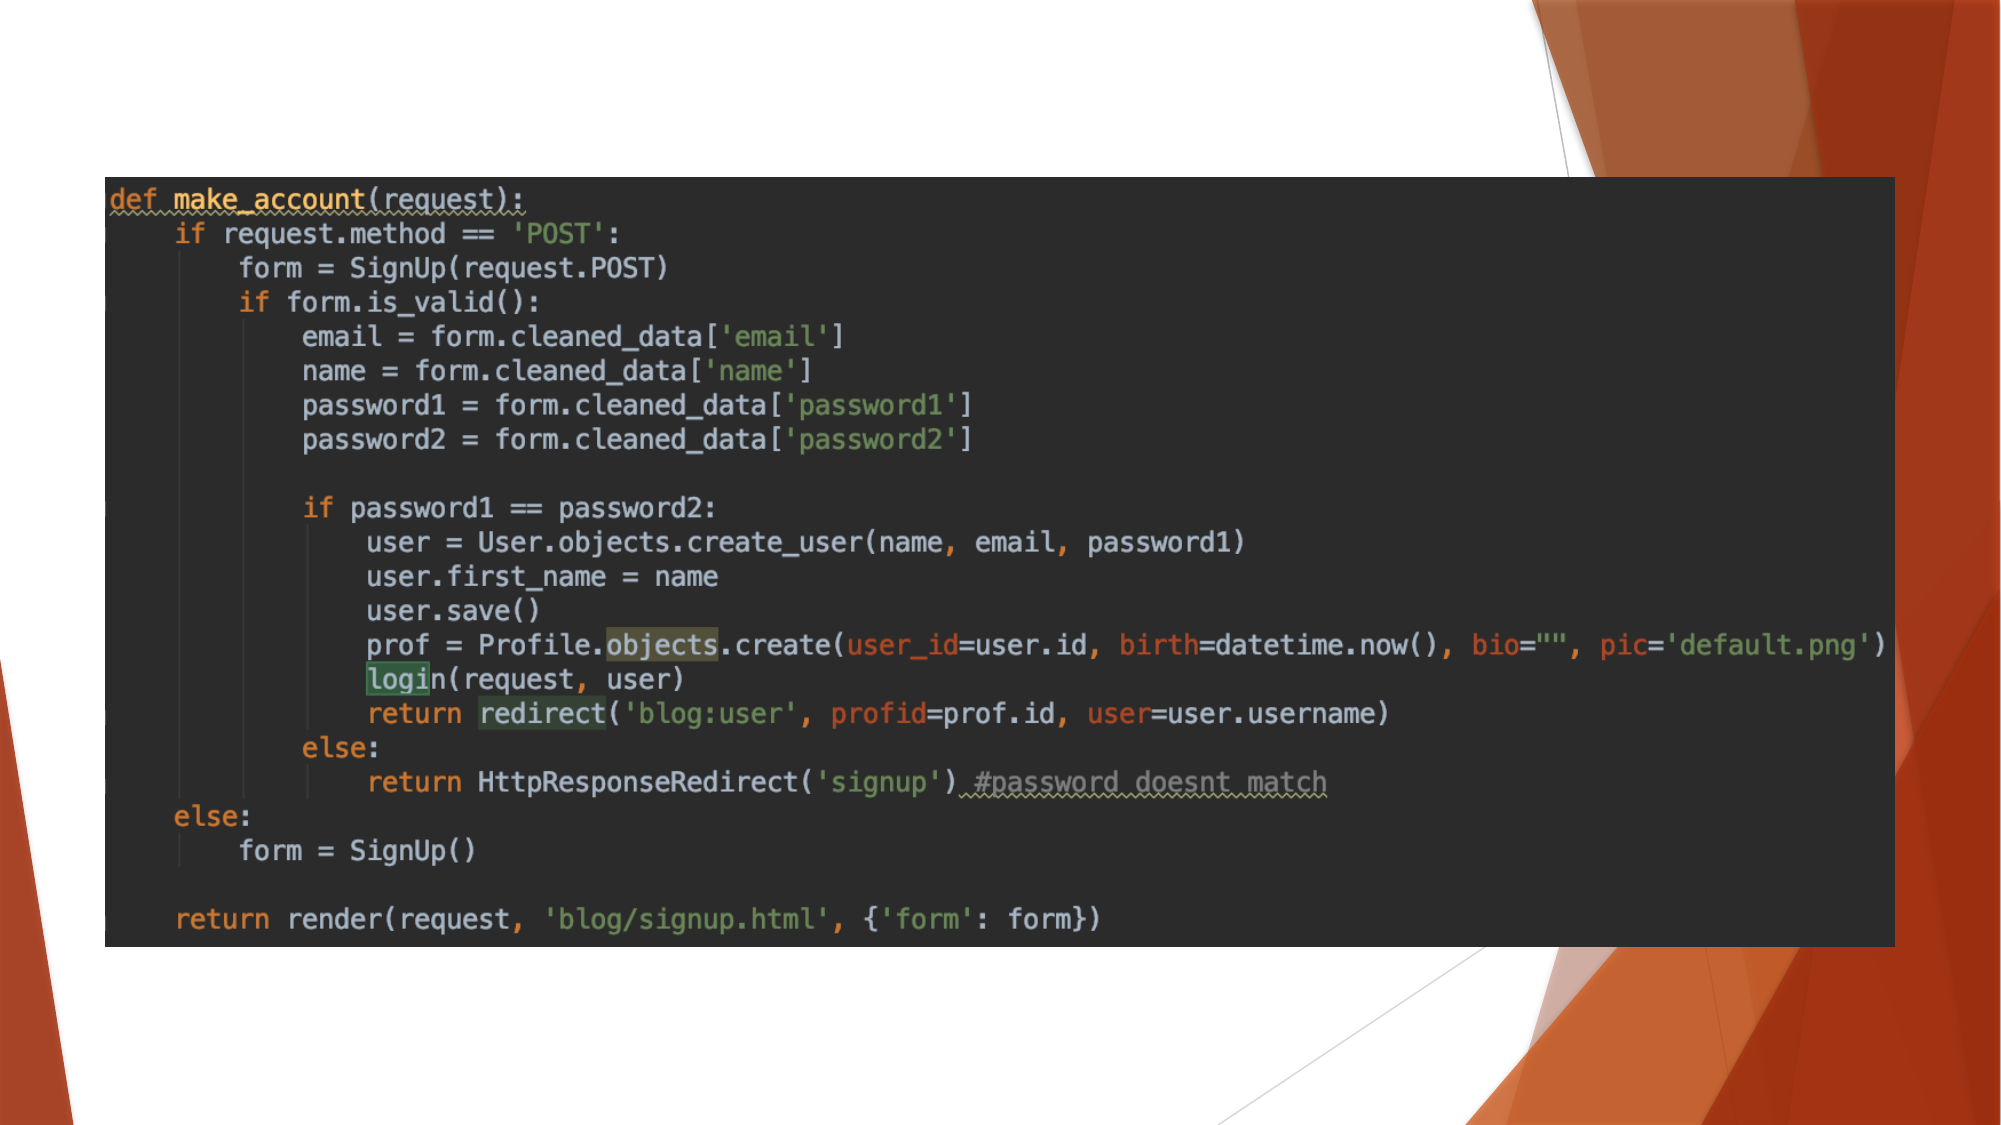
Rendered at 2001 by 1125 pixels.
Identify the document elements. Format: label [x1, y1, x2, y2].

list [104, 177, 1895, 948]
